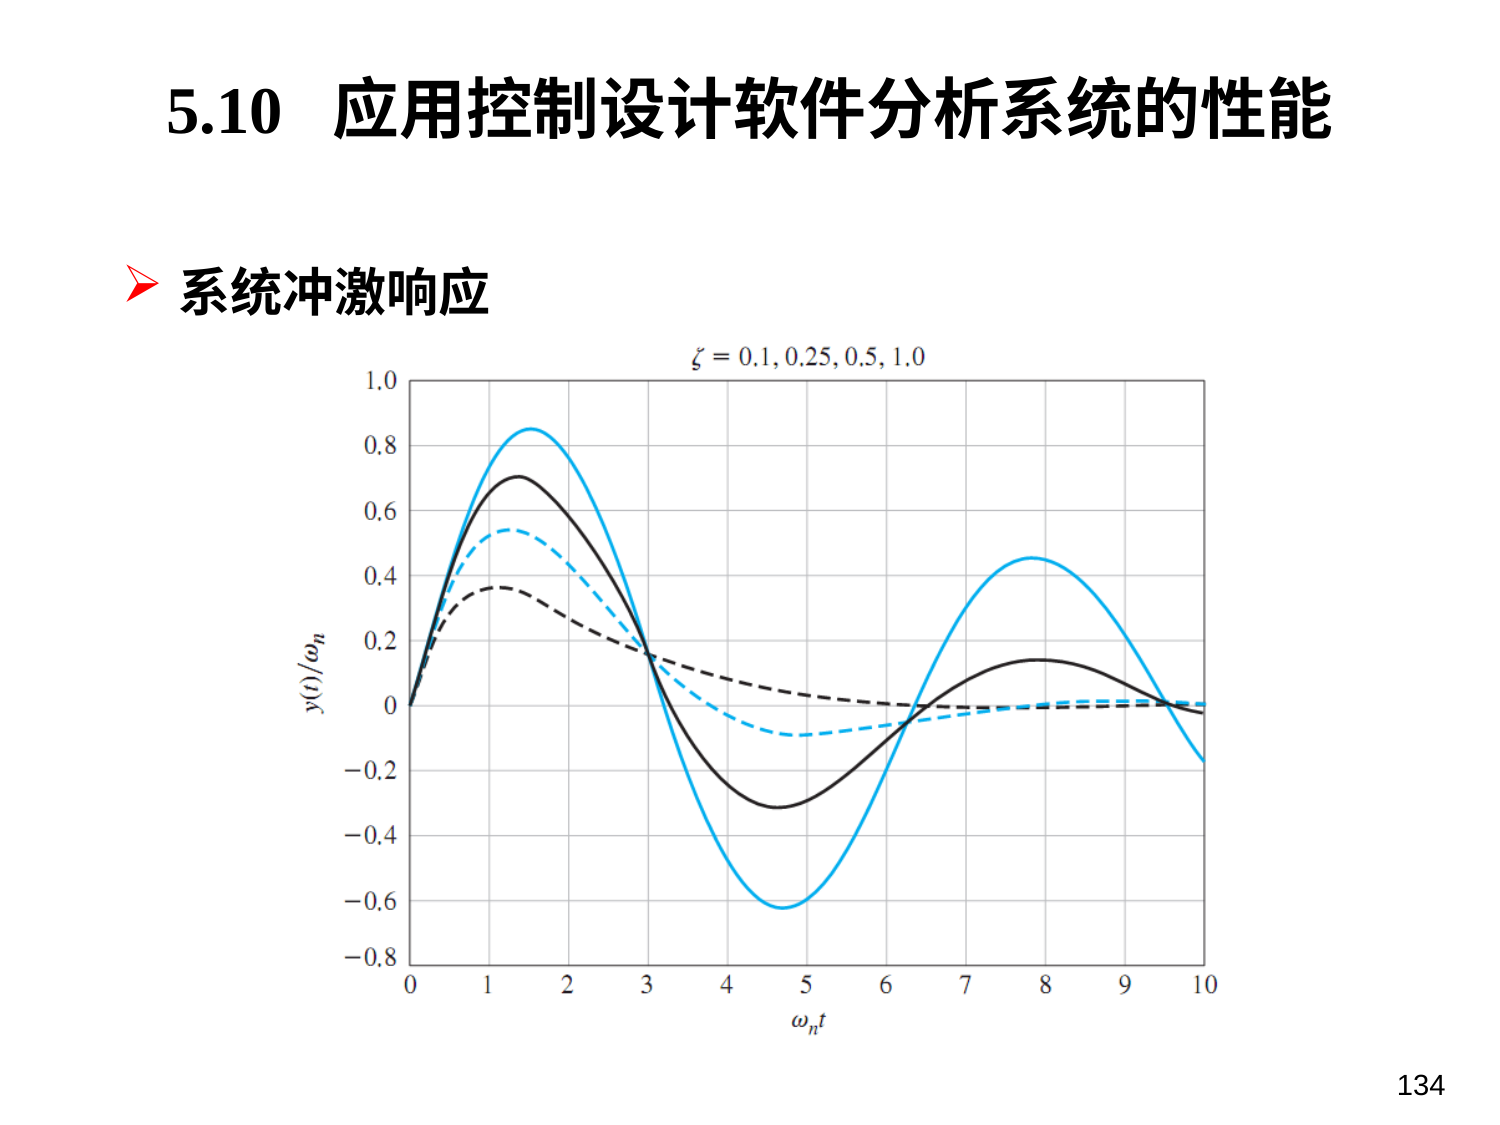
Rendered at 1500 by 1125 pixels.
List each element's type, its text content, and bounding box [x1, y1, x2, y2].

picture [288, 338, 1247, 1042]
text_box 5.10 应用控制设计软件分析系统的性能 [74, 59, 1425, 155]
list 系统冲激响应 [107, 220, 1409, 327]
text_box 134 [1376, 1058, 1461, 1105]
